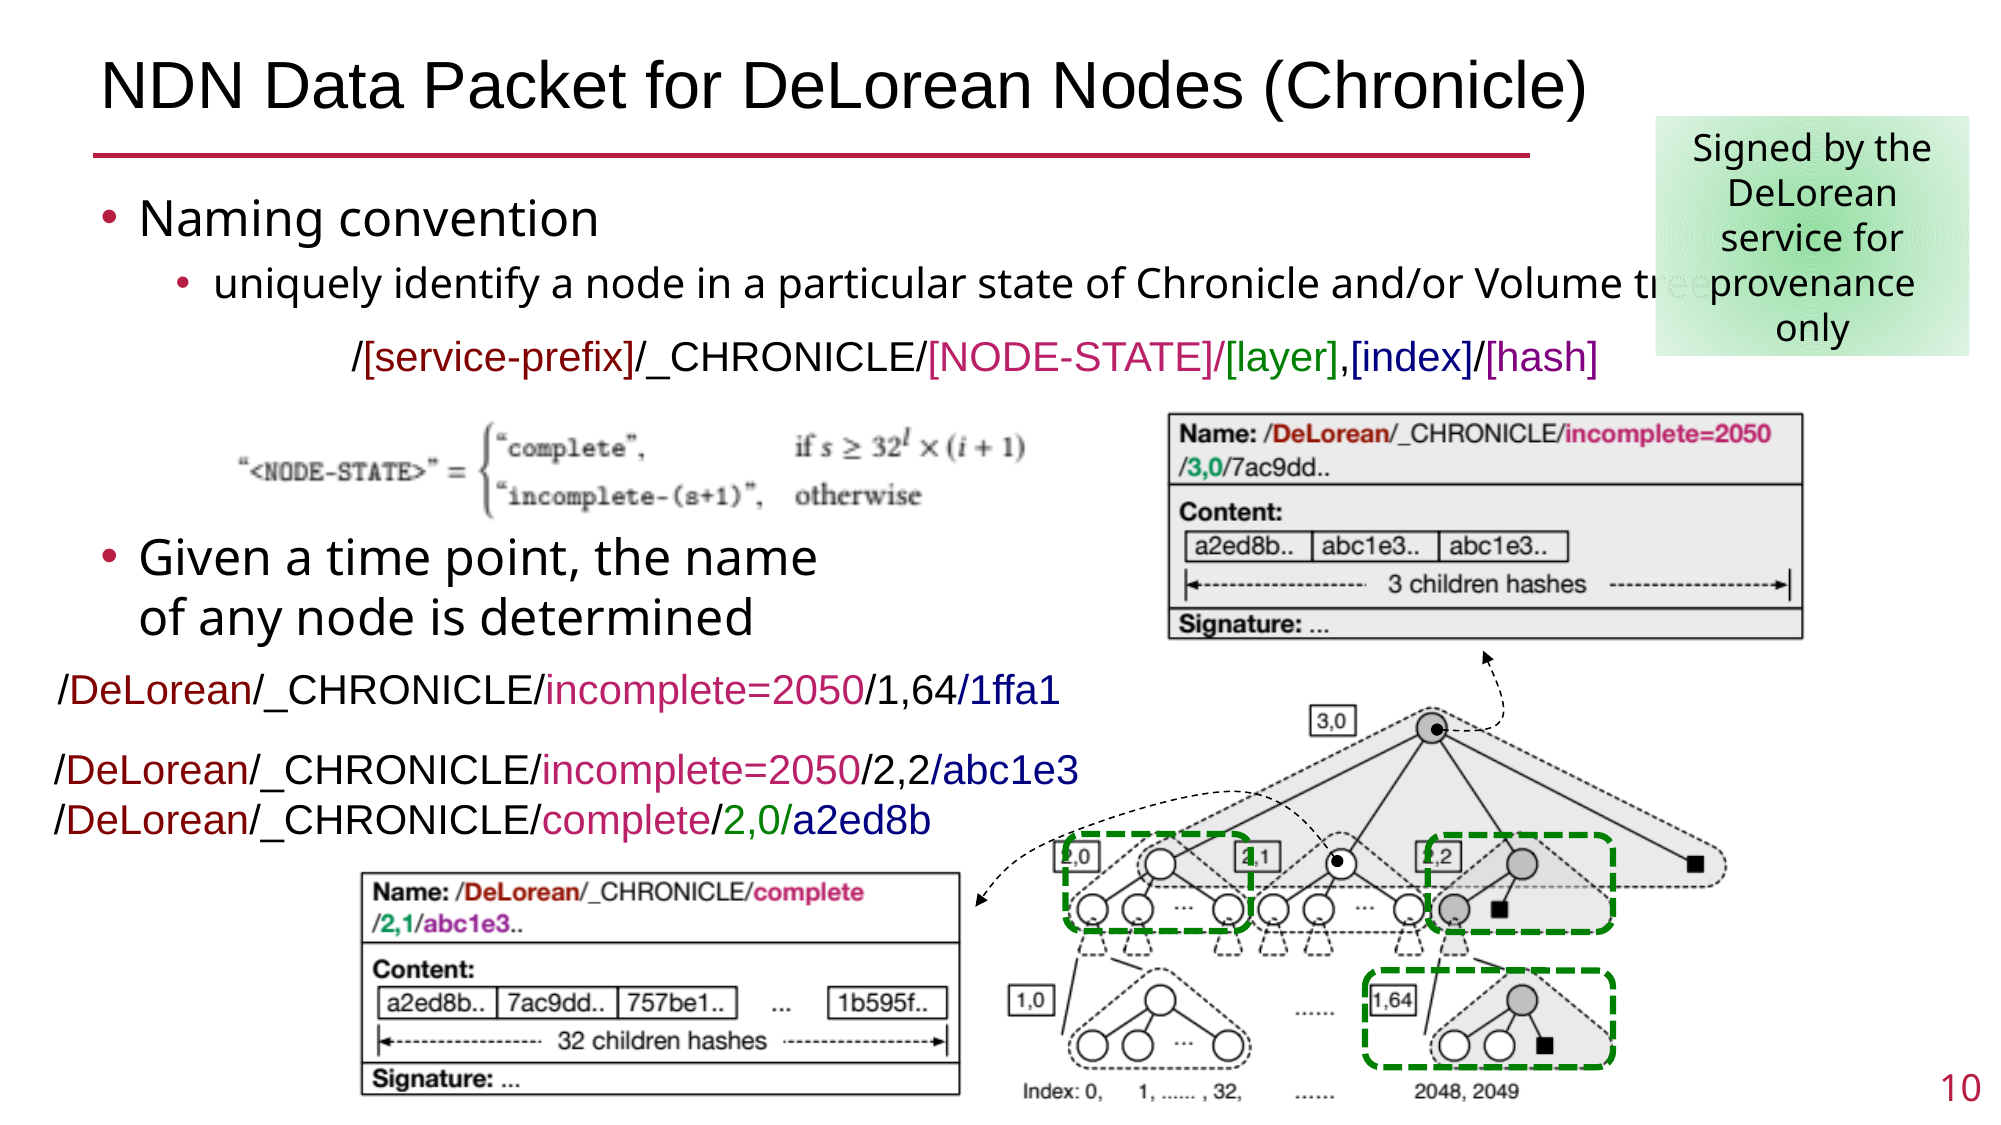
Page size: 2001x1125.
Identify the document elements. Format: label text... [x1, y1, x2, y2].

text_box [1454, 650, 1503, 700]
text_box /DeLorean/_CHRONICLE/incomplete=2050/2,2/abc1e3 /DeLorean/_CHRONICLE/complete/2,0/a2ed8b [39, 735, 1004, 851]
picture [1004, 700, 1795, 1103]
text_box [975, 869, 1004, 907]
slide_number 10 [1823, 1039, 1998, 1123]
picture [222, 409, 1028, 525]
list Naming convention uniquely identify a node in a particular state of Chronicle and/or Volume tree Given a time point, the name of any node is determined [85, 179, 1970, 1040]
picture [1164, 409, 1805, 641]
text_box /DeLorean/_CHRONICLE/incomplete=2050/1,64/1ffa1 [42, 655, 1077, 721]
text_box /[service-prefix]/_CHRONICLE/[NODE-STATE]/[layer],[index]/[hash] [336, 322, 1614, 388]
text_box Signed by the DeLorean service for provenance only [1655, 116, 1970, 357]
picture [357, 866, 962, 1097]
title NDN Data Packet for DeLorean Nodes (Chronicle) [85, 43, 1970, 158]
